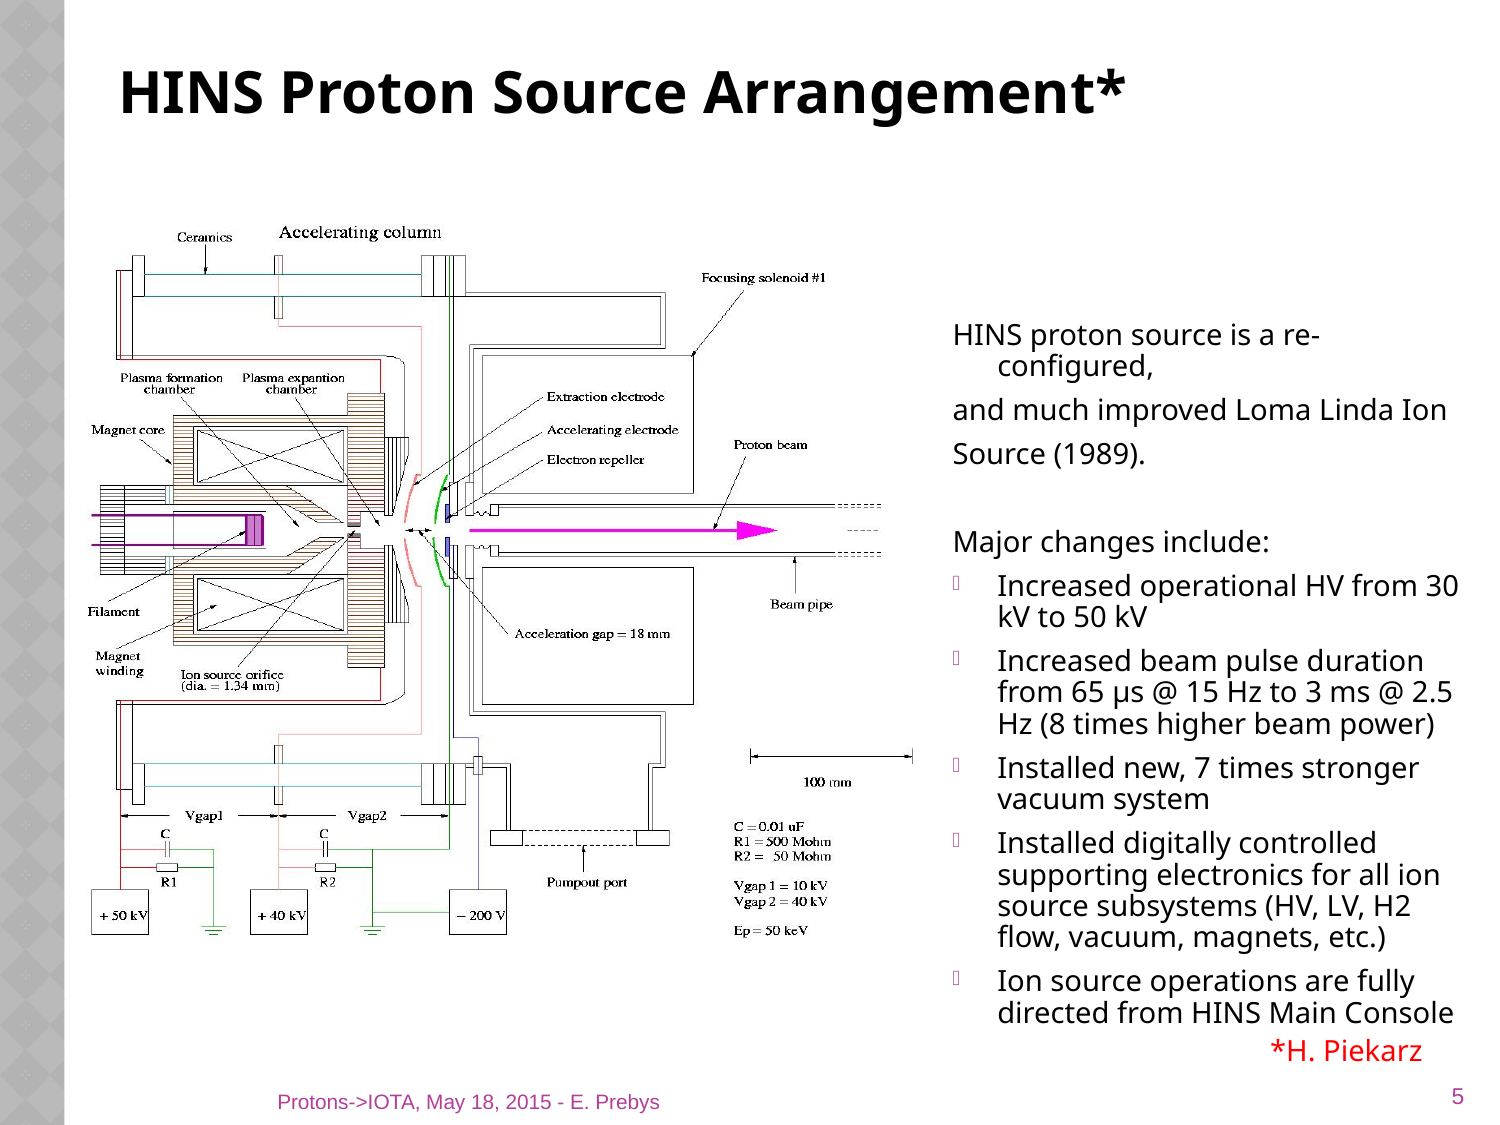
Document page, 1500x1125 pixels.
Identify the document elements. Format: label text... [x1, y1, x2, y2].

title HINS Proton Source Arrangement* [110, 52, 1467, 125]
list HINS proton source is a re-configured, and much improved Loma Linda Ion Source (1989). Major changes include: Increased operational HV from 30 kV to 50 kV Increased beam pulse duration from 65 μs @ 15 Hz to 3 ms @ 2.5 Hz (8 times higher beam power) Installed new, 7 times stronger vacuum system Installed digitally controlled supporting electronics for all ion source subsystems (HV, LV, H2 flow, vacuum, magnets, etc.) Ion source operations are fully directed from HINS Main Console [937, 312, 1476, 988]
picture [87, 224, 913, 938]
slide_number 5 [1367, 1071, 1465, 1110]
text_box *H. Piekarz [899, 1024, 1438, 1075]
footer Protons->IOTA, May 18, 2015 - E. Prebys [75, 1075, 675, 1114]
